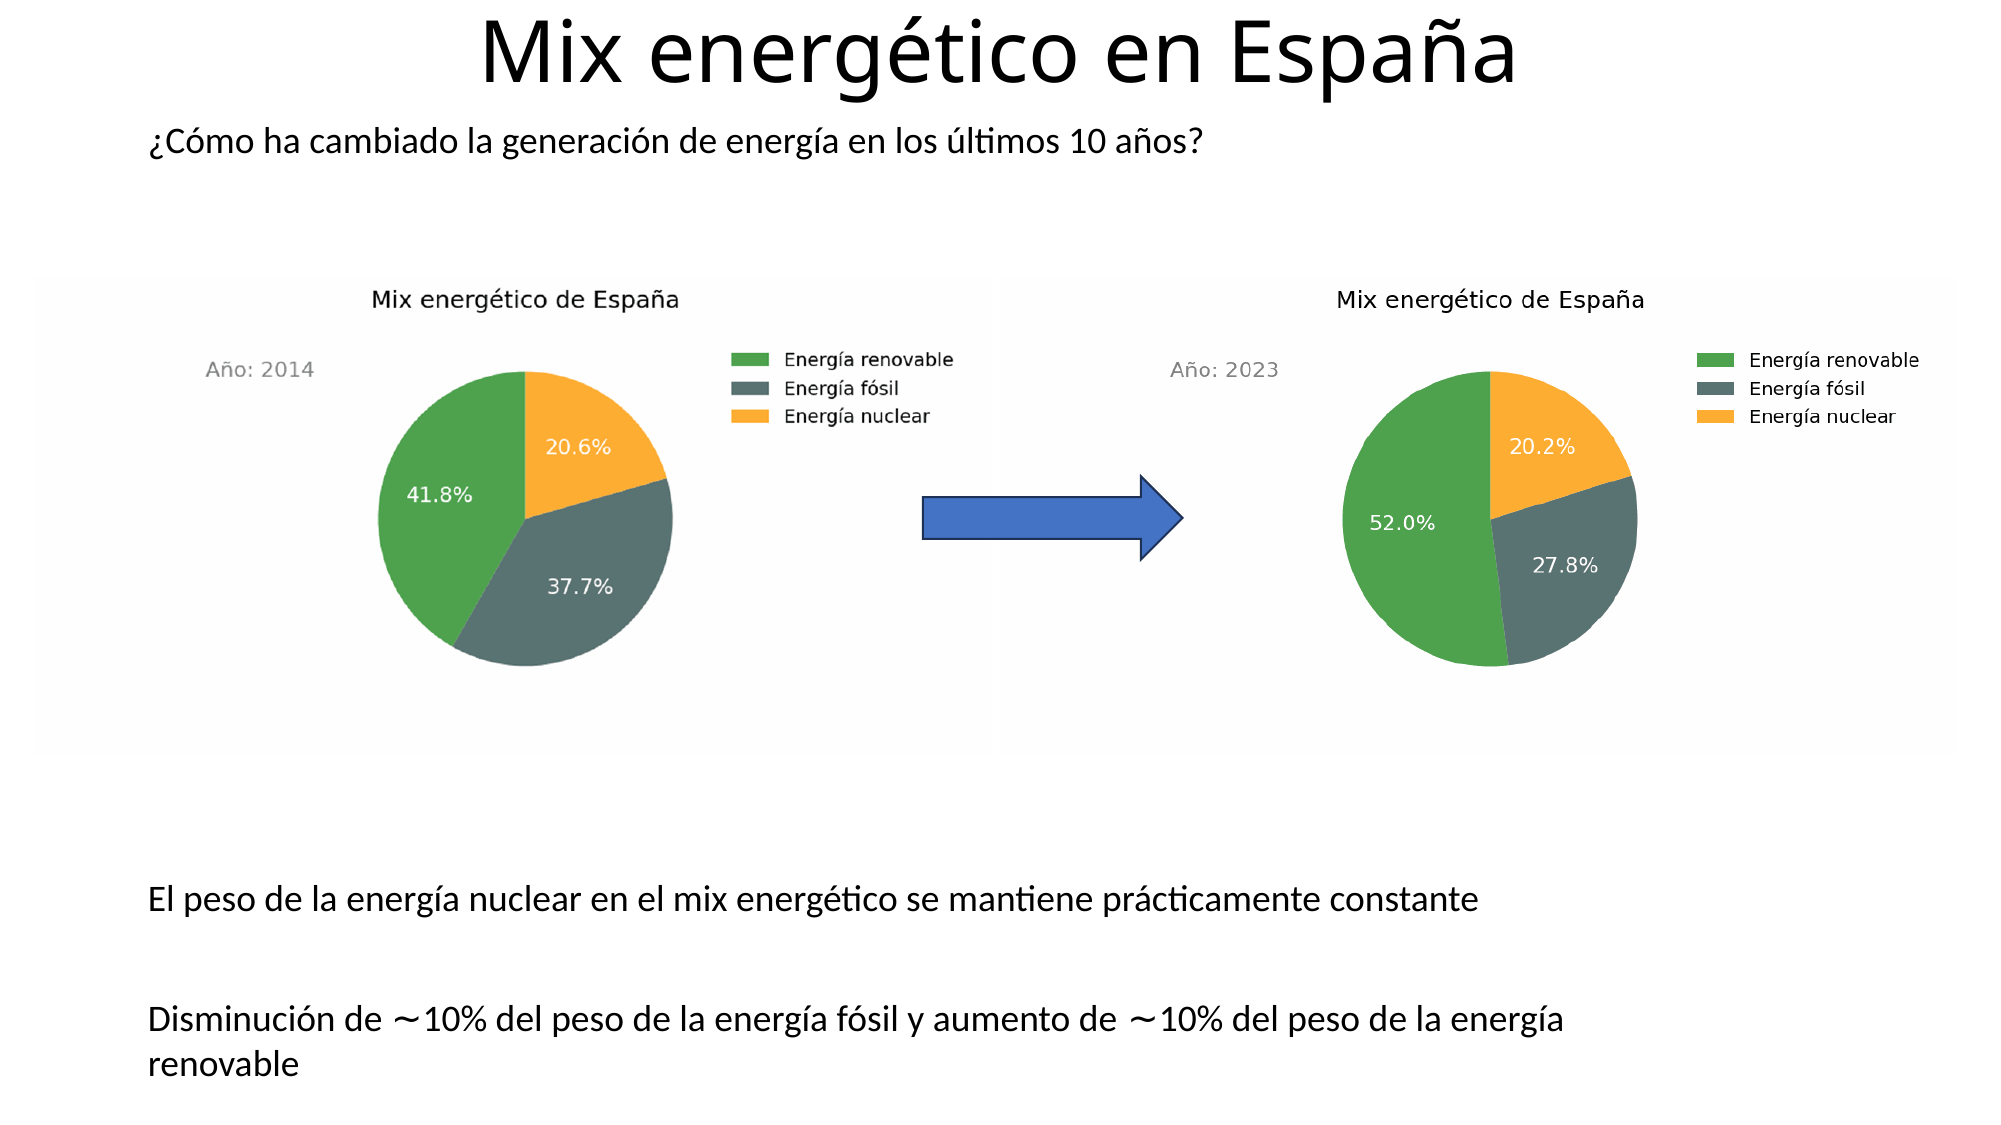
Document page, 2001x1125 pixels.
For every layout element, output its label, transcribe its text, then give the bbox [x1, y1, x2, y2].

picture [35, 277, 991, 755]
title Mix energético en España [137, 0, 1863, 109]
text_box [991, 496, 999, 540]
text_box El peso de la energía nuclear en el mix energético se mantiene prácticamente constante [133, 866, 1738, 927]
text_box Disminución de ∼10% del peso de la energía fósil y aumento de ∼10% del peso de la energía renovable [133, 986, 1738, 1091]
picture [999, 277, 1956, 755]
text_box ¿Cómo ha cambiado la generación de energía en los últimos 10 años? [133, 108, 1734, 169]
